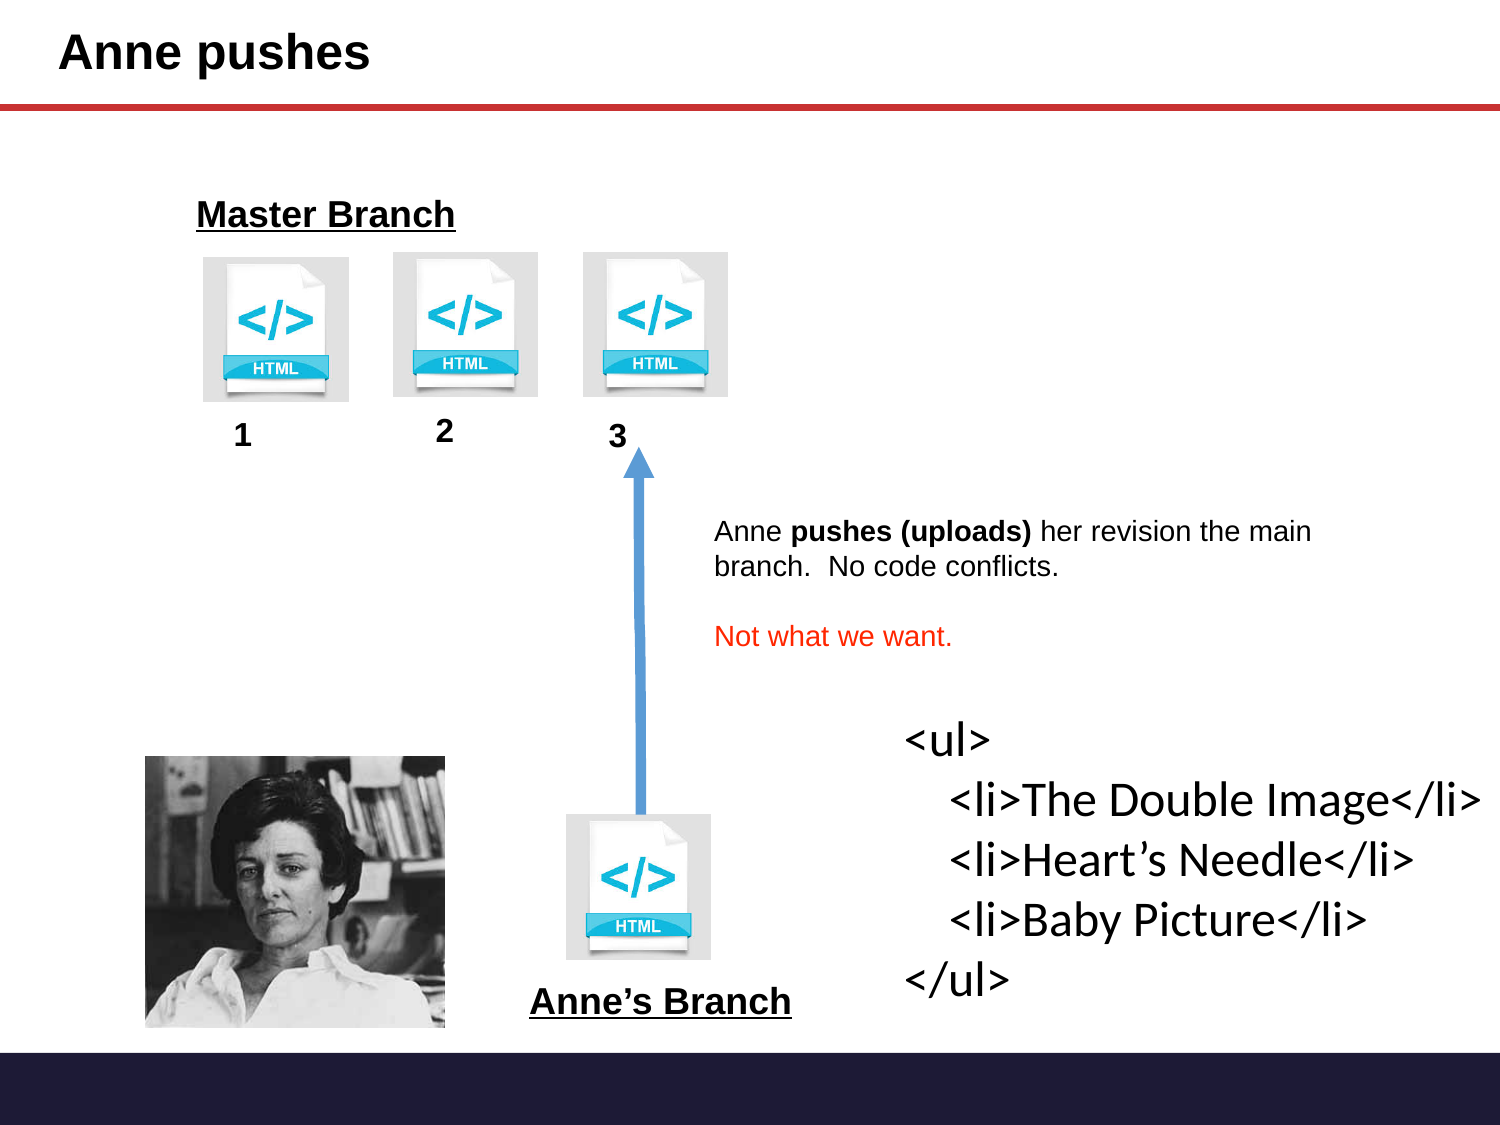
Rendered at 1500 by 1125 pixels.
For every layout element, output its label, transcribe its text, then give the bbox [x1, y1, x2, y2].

text_box Master Branch [188, 182, 464, 243]
text_box Anne pushes (uploads) her revision the main branch. No code conflicts. Not what we want. [706, 504, 1336, 660]
text_box [635, 446, 646, 812]
text_box Anne pushes [49, 12, 1113, 88]
picture [393, 252, 539, 397]
text_box 2 [428, 405, 462, 457]
text_box <ul> <li>The Double Image</li> <li>Heart’s Needle</li> <li>Baby Picture</li> </ul> [896, 699, 1491, 1015]
picture [144, 756, 446, 1028]
picture [566, 814, 711, 960]
picture [203, 256, 349, 402]
text_box 3 [601, 406, 635, 462]
picture [582, 252, 728, 397]
text_box Anne’s Branch [521, 969, 800, 1030]
text_box 1 [226, 410, 260, 461]
